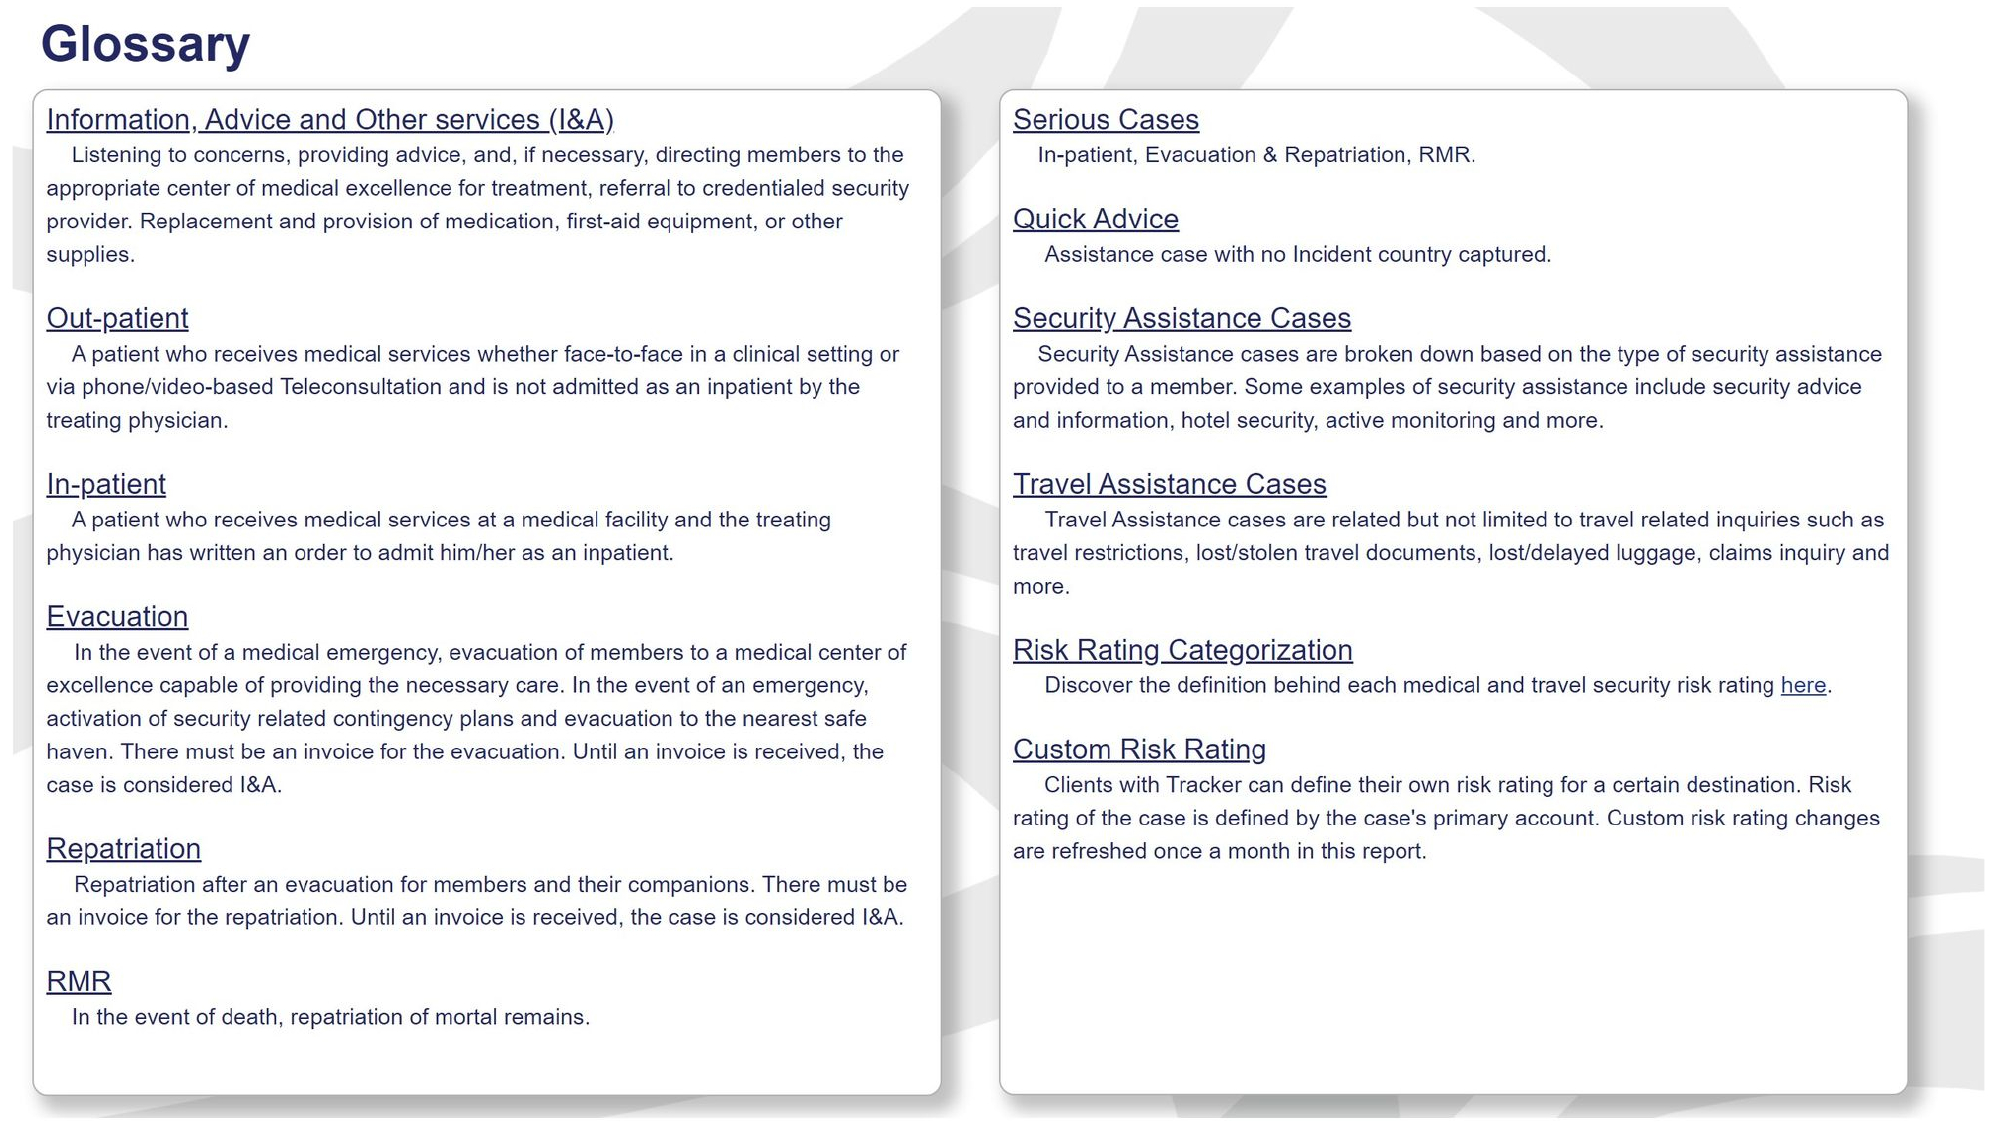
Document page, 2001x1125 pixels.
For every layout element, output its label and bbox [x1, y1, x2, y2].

text_box [12, 0, 1985, 1125]
